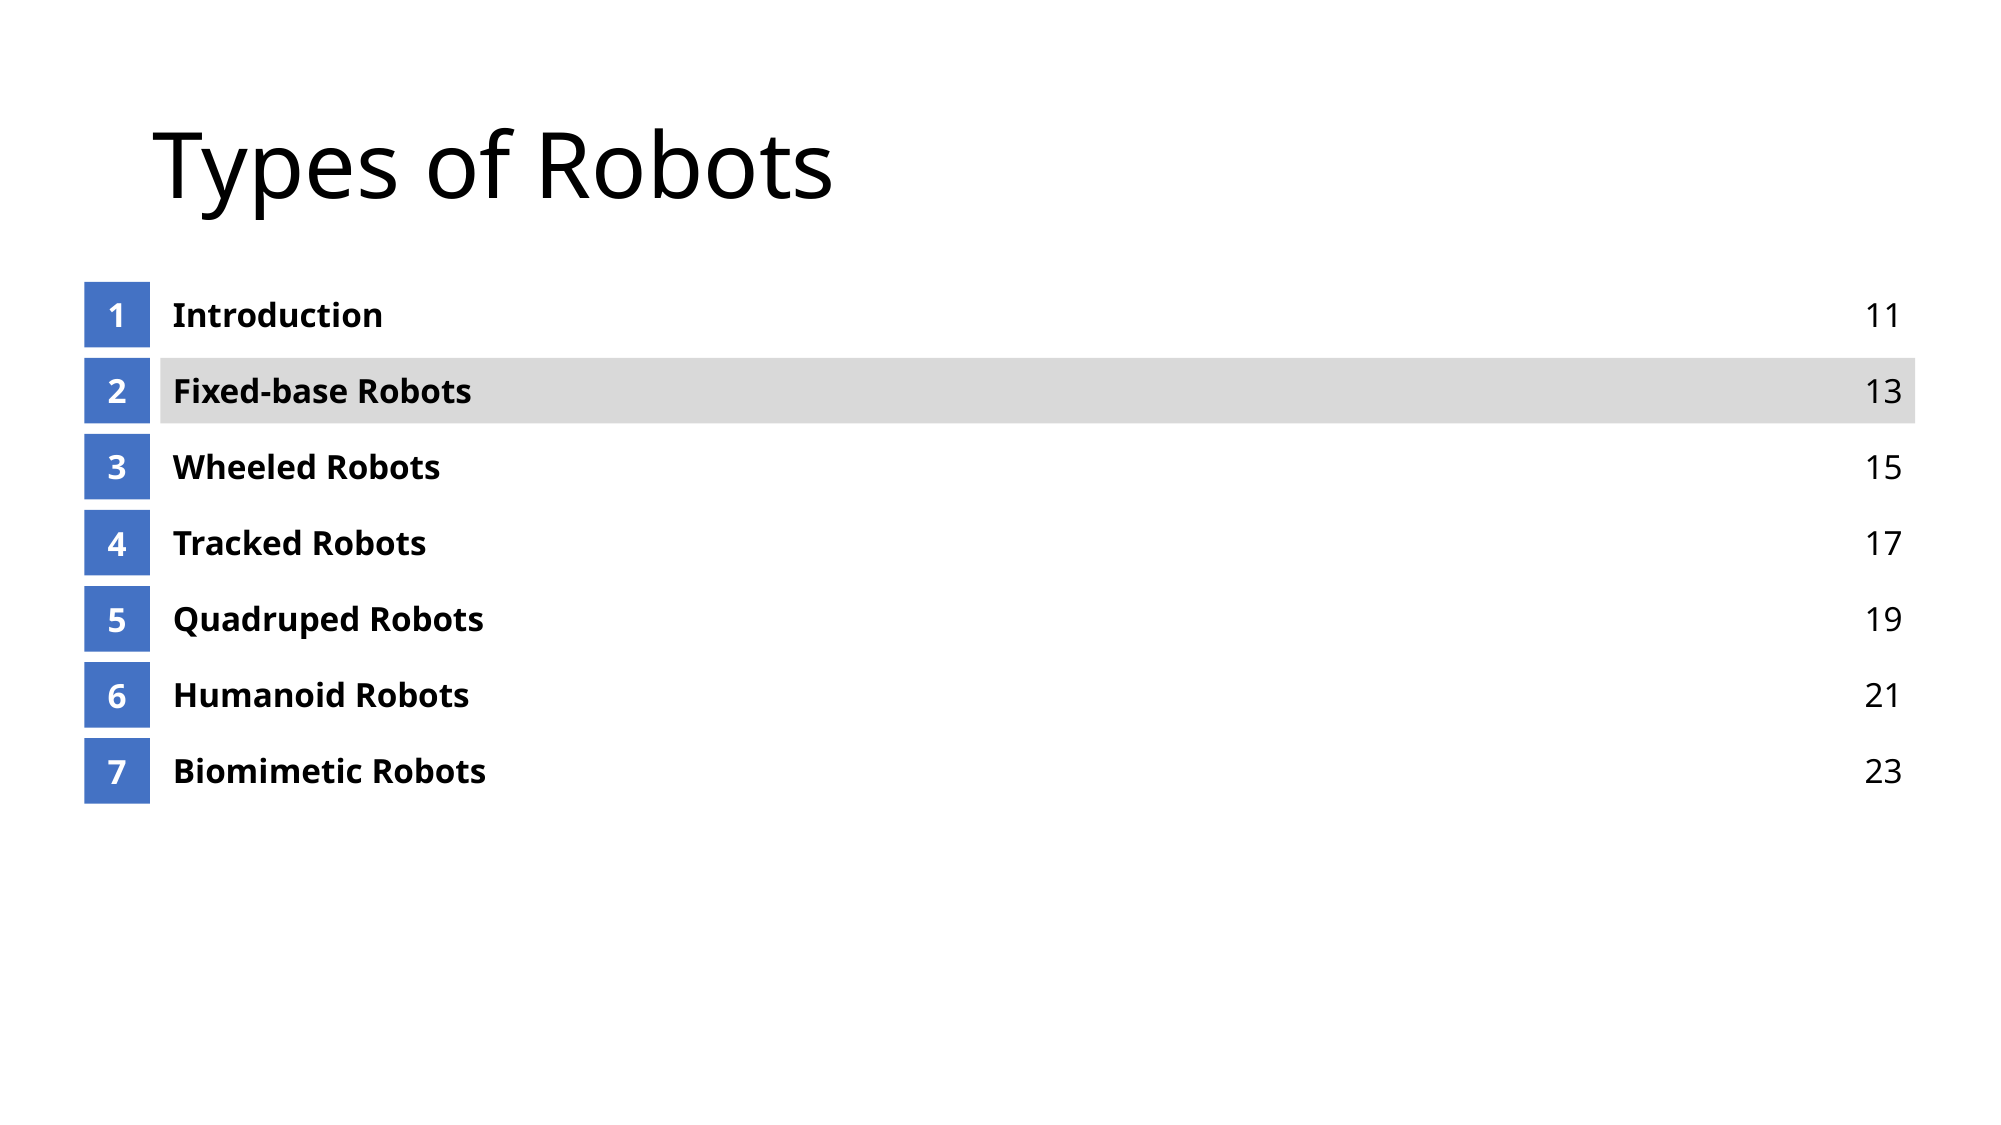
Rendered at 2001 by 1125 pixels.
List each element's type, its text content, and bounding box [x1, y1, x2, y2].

text_box 23 [1884, 737, 1904, 805]
text_box 13 [1884, 357, 1904, 424]
text_box [1904, 357, 1916, 424]
text_box 1 [83, 281, 151, 348]
text_box 7 [83, 737, 151, 805]
text_box Tracked Robots [159, 509, 465, 577]
text_box 6 [83, 661, 151, 729]
text_box Fixed-base Robots [159, 357, 465, 424]
text_box Introduction [159, 281, 465, 348]
text_box Biomimetic Robots [159, 737, 465, 805]
text_box Wheeled Robots [159, 433, 465, 500]
text_box Humanoid Robots [159, 661, 465, 729]
text_box 4 [83, 509, 151, 577]
text_box 3 [83, 433, 151, 500]
text_box 5 [83, 585, 151, 653]
title Types of Robots [137, 59, 1863, 278]
text_box 17 [1884, 509, 1904, 577]
text_box [465, 357, 1884, 424]
text_box Quadruped Robots [159, 585, 465, 653]
text_box 19 [1884, 585, 1904, 653]
text_box 11 [1884, 281, 1904, 348]
text_box 15 [1884, 433, 1904, 500]
text_box 2 [83, 357, 151, 424]
text_box 21 [1884, 661, 1904, 729]
